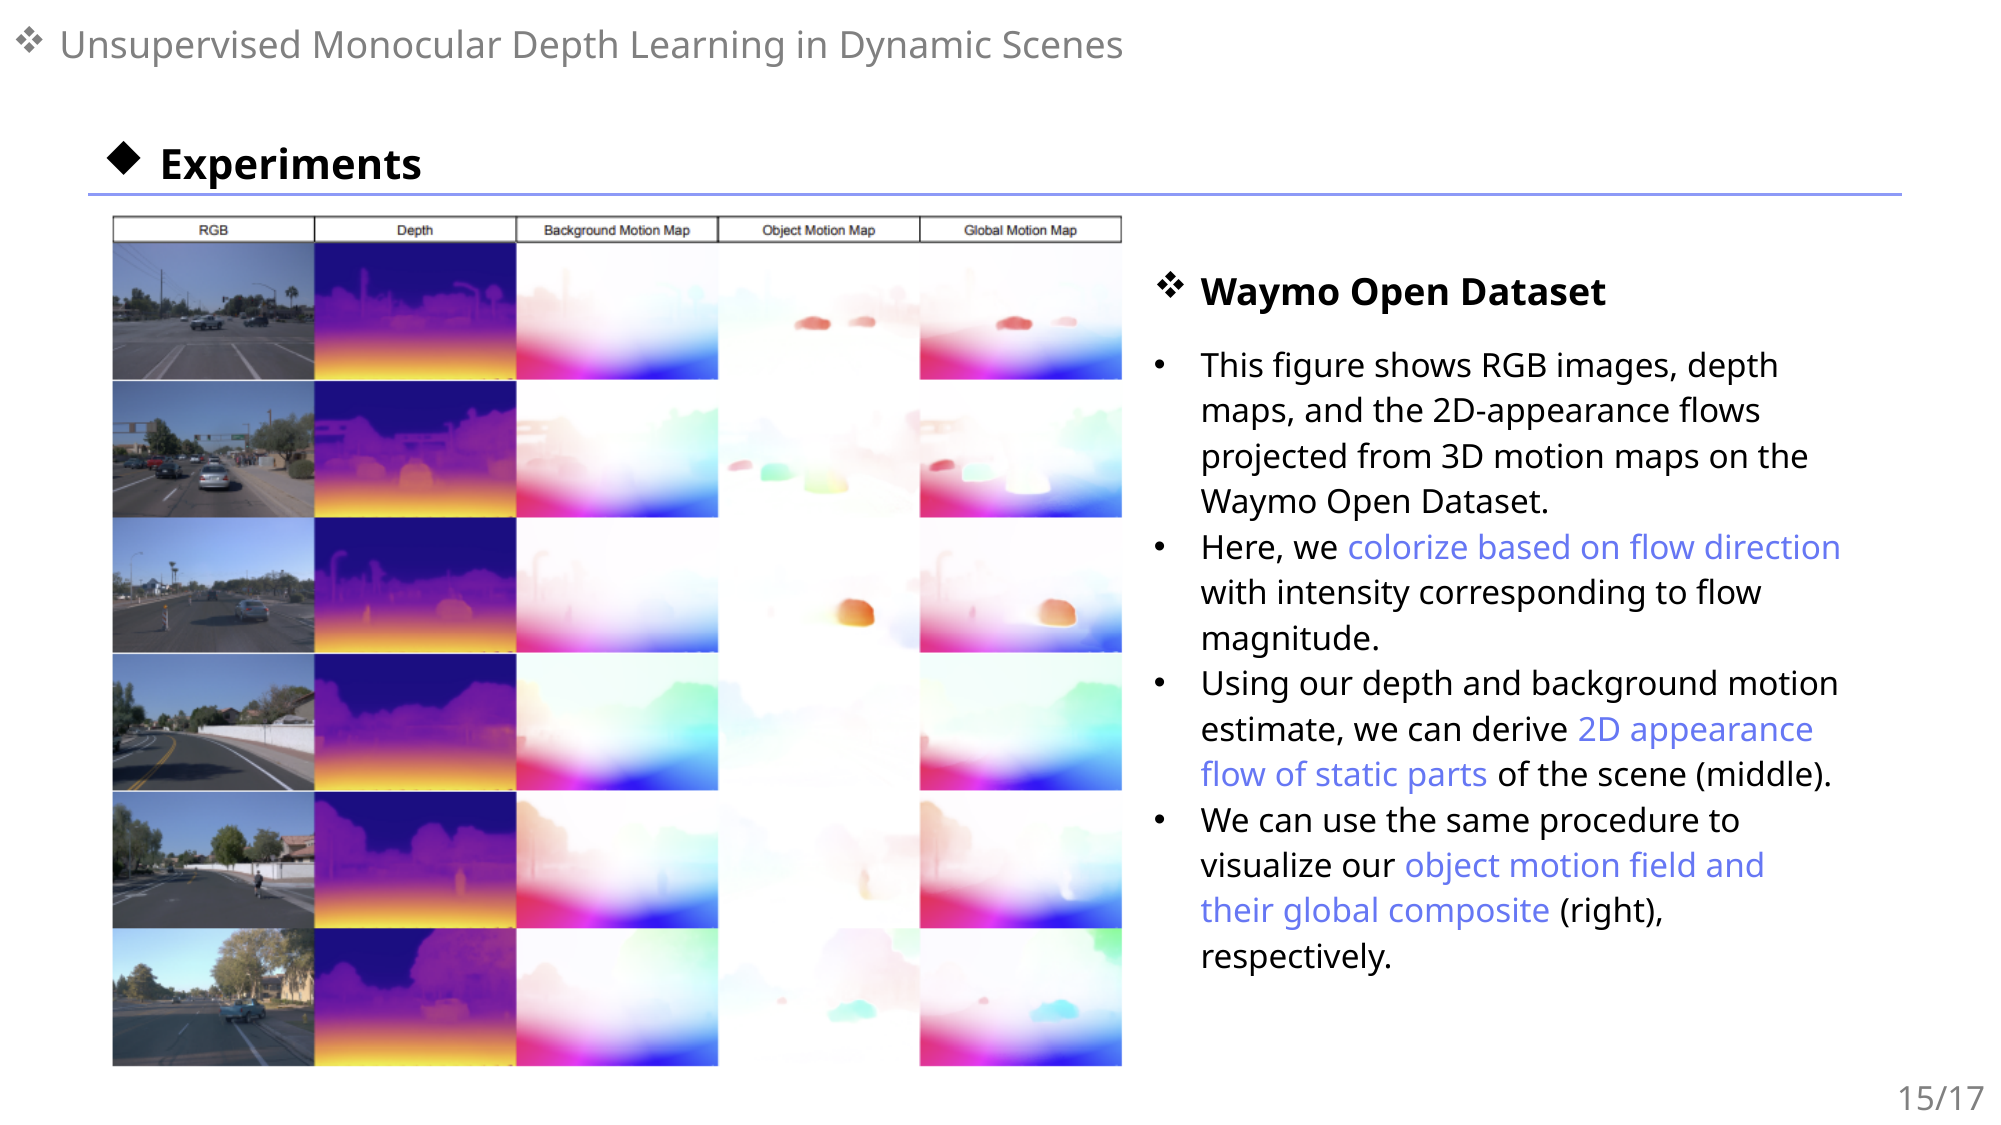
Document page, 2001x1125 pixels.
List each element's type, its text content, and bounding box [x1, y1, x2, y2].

text_box Waymo Open Dataset [1140, 260, 1693, 320]
text_box Experiments [88, 105, 967, 193]
title Unsupervised Monocular Depth Learning in Dynamic Scenes [0, 0, 1713, 93]
text_box This figure shows RGB images, depth maps, and the 2D-appearance flows projected from 3D motion maps on the Waymo Open Dataset. Here, we colorize based on flow direction with intensity corresponding to flow magnitude. Using our depth and background motion estimate, we can derive 2D appearance flow of static parts of the scene (middle). We can use the same procedure to visualize our object motion field and their global composite (right), respectively. [1140, 331, 1864, 983]
picture [88, 202, 1140, 1079]
